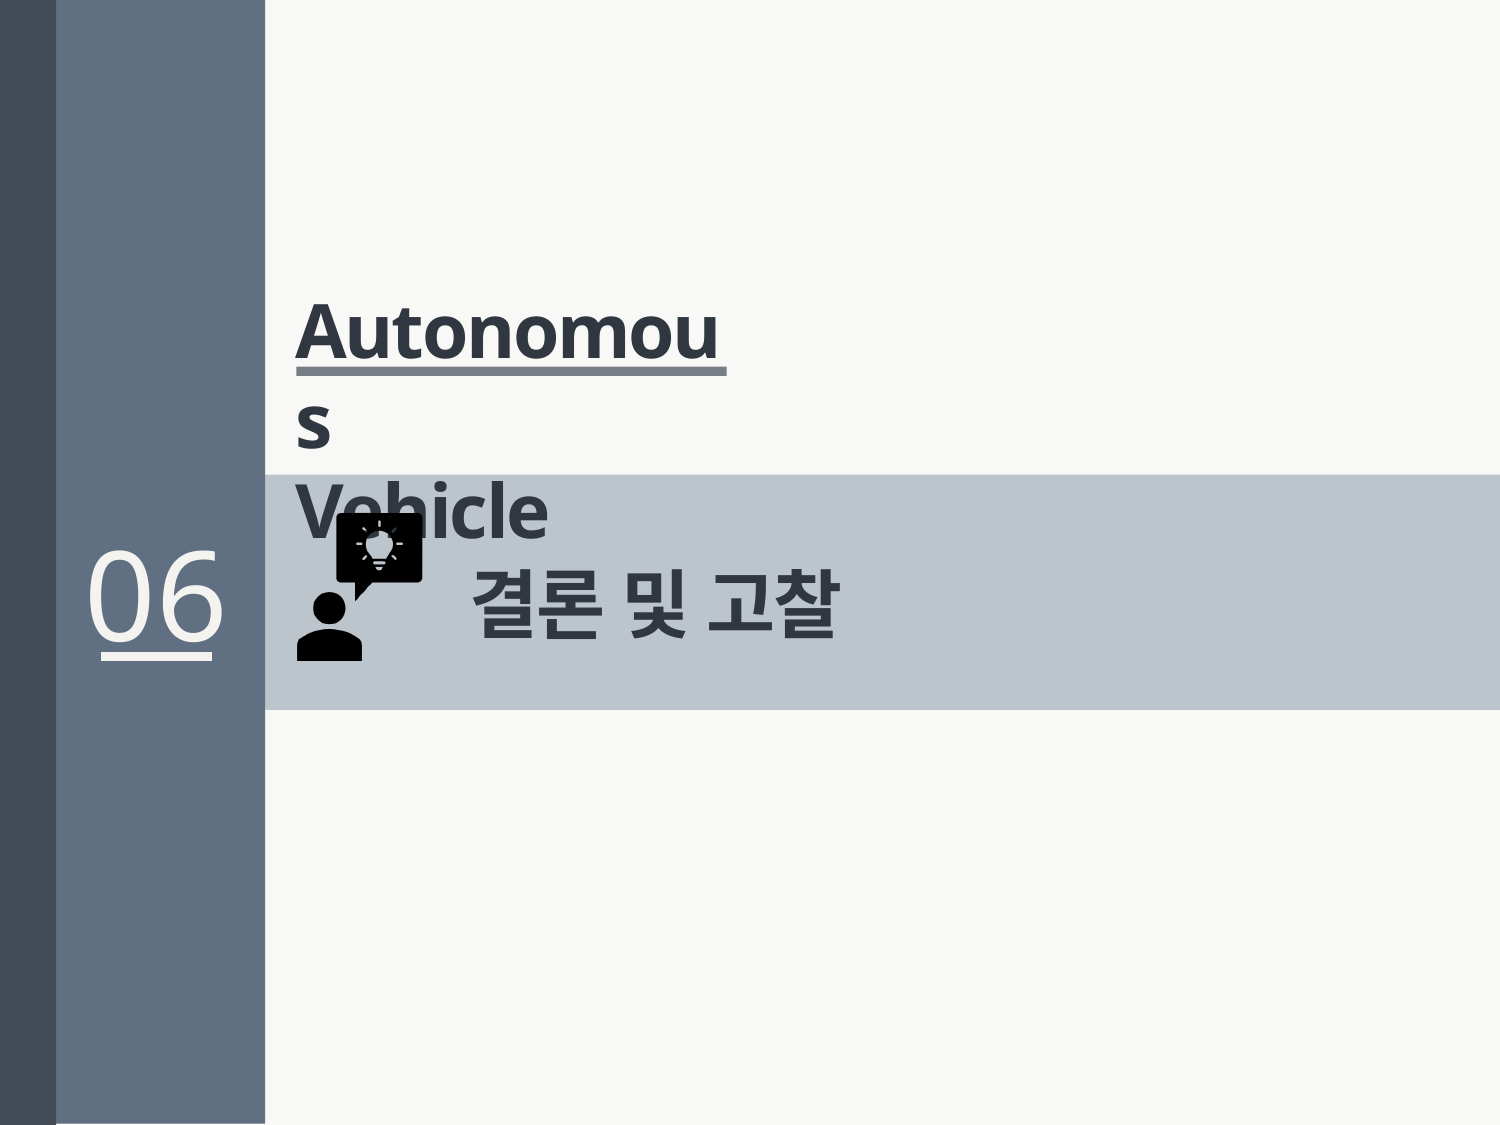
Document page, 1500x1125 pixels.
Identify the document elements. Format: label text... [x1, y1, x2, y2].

picture [269, 496, 449, 676]
text_box [266, 473, 1500, 711]
text_box [0, 0, 57, 1125]
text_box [280, 276, 770, 473]
text_box [57, 0, 266, 1125]
text_box 06 [70, 508, 243, 674]
text_box 결론 및 고찰 [455, 550, 1500, 656]
